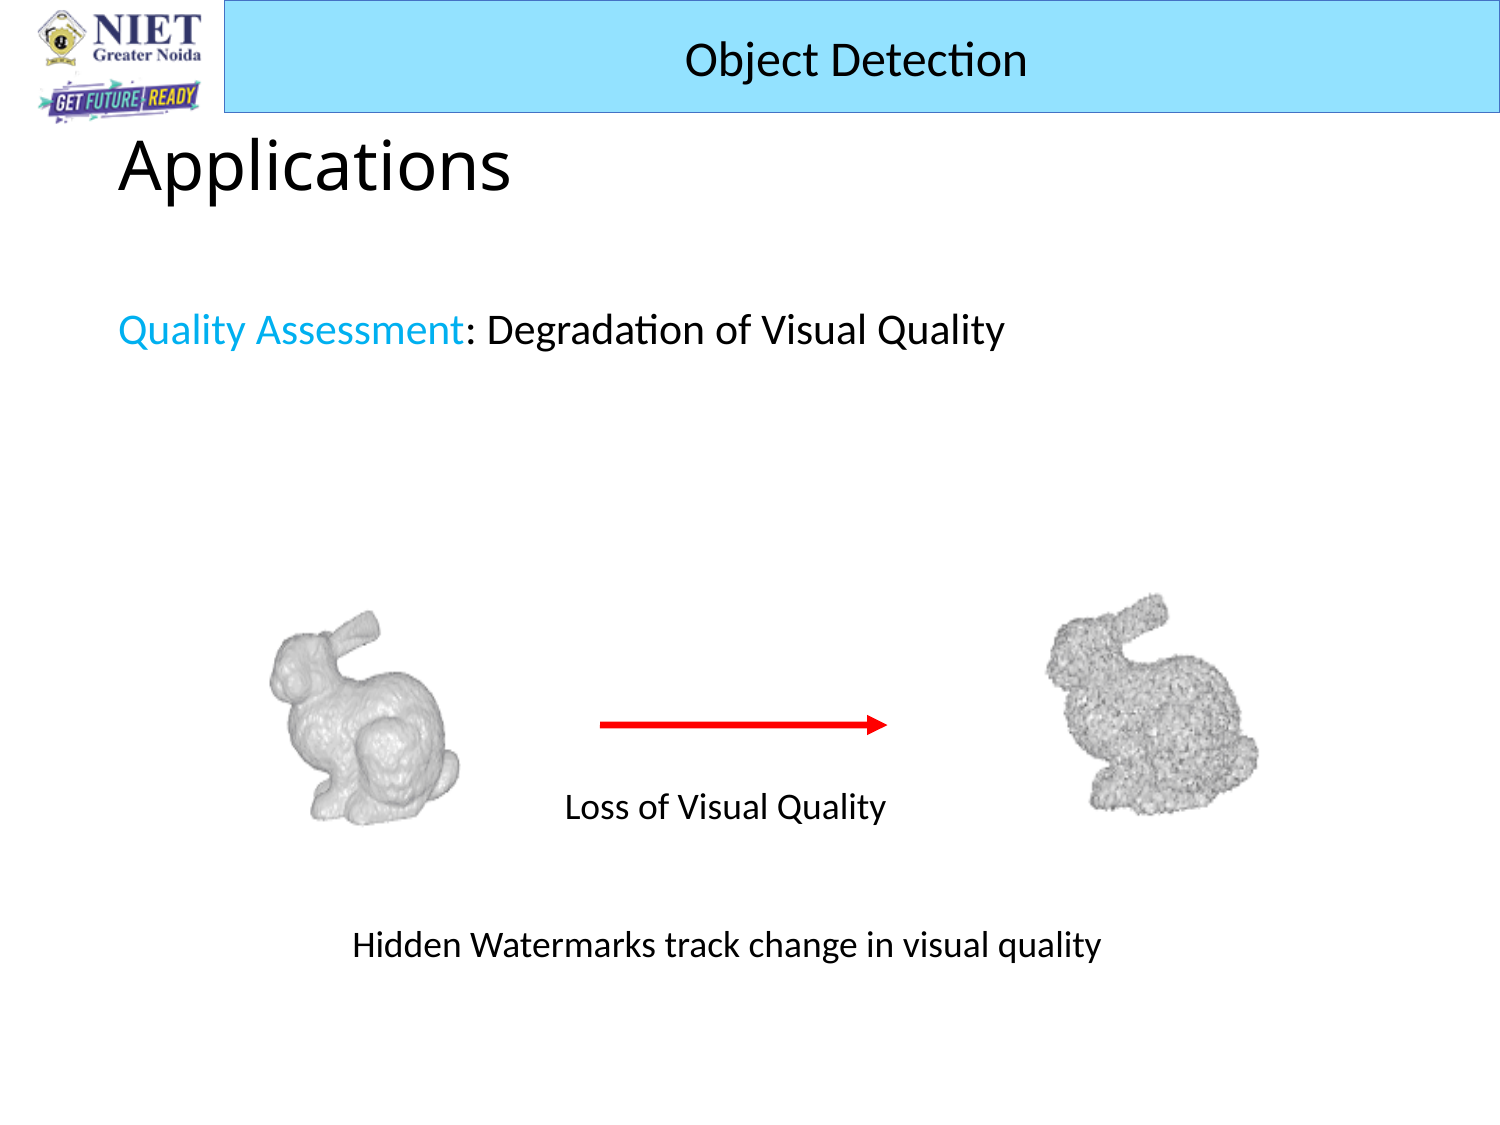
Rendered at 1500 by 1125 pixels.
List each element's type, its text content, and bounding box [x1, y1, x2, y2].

text_box Hidden Watermarks track change in visual quality [337, 912, 1300, 973]
list Quality Assessment: Degradation of Visual Quality [103, 299, 1397, 1014]
text_box Loss of Visual Quality [549, 774, 950, 835]
text_box [599, 718, 888, 732]
text_box Object Detection [238, 0, 1500, 113]
title Applications [103, 113, 1397, 278]
picture [0, 0, 238, 134]
picture [962, 587, 1350, 833]
picture [212, 599, 533, 838]
